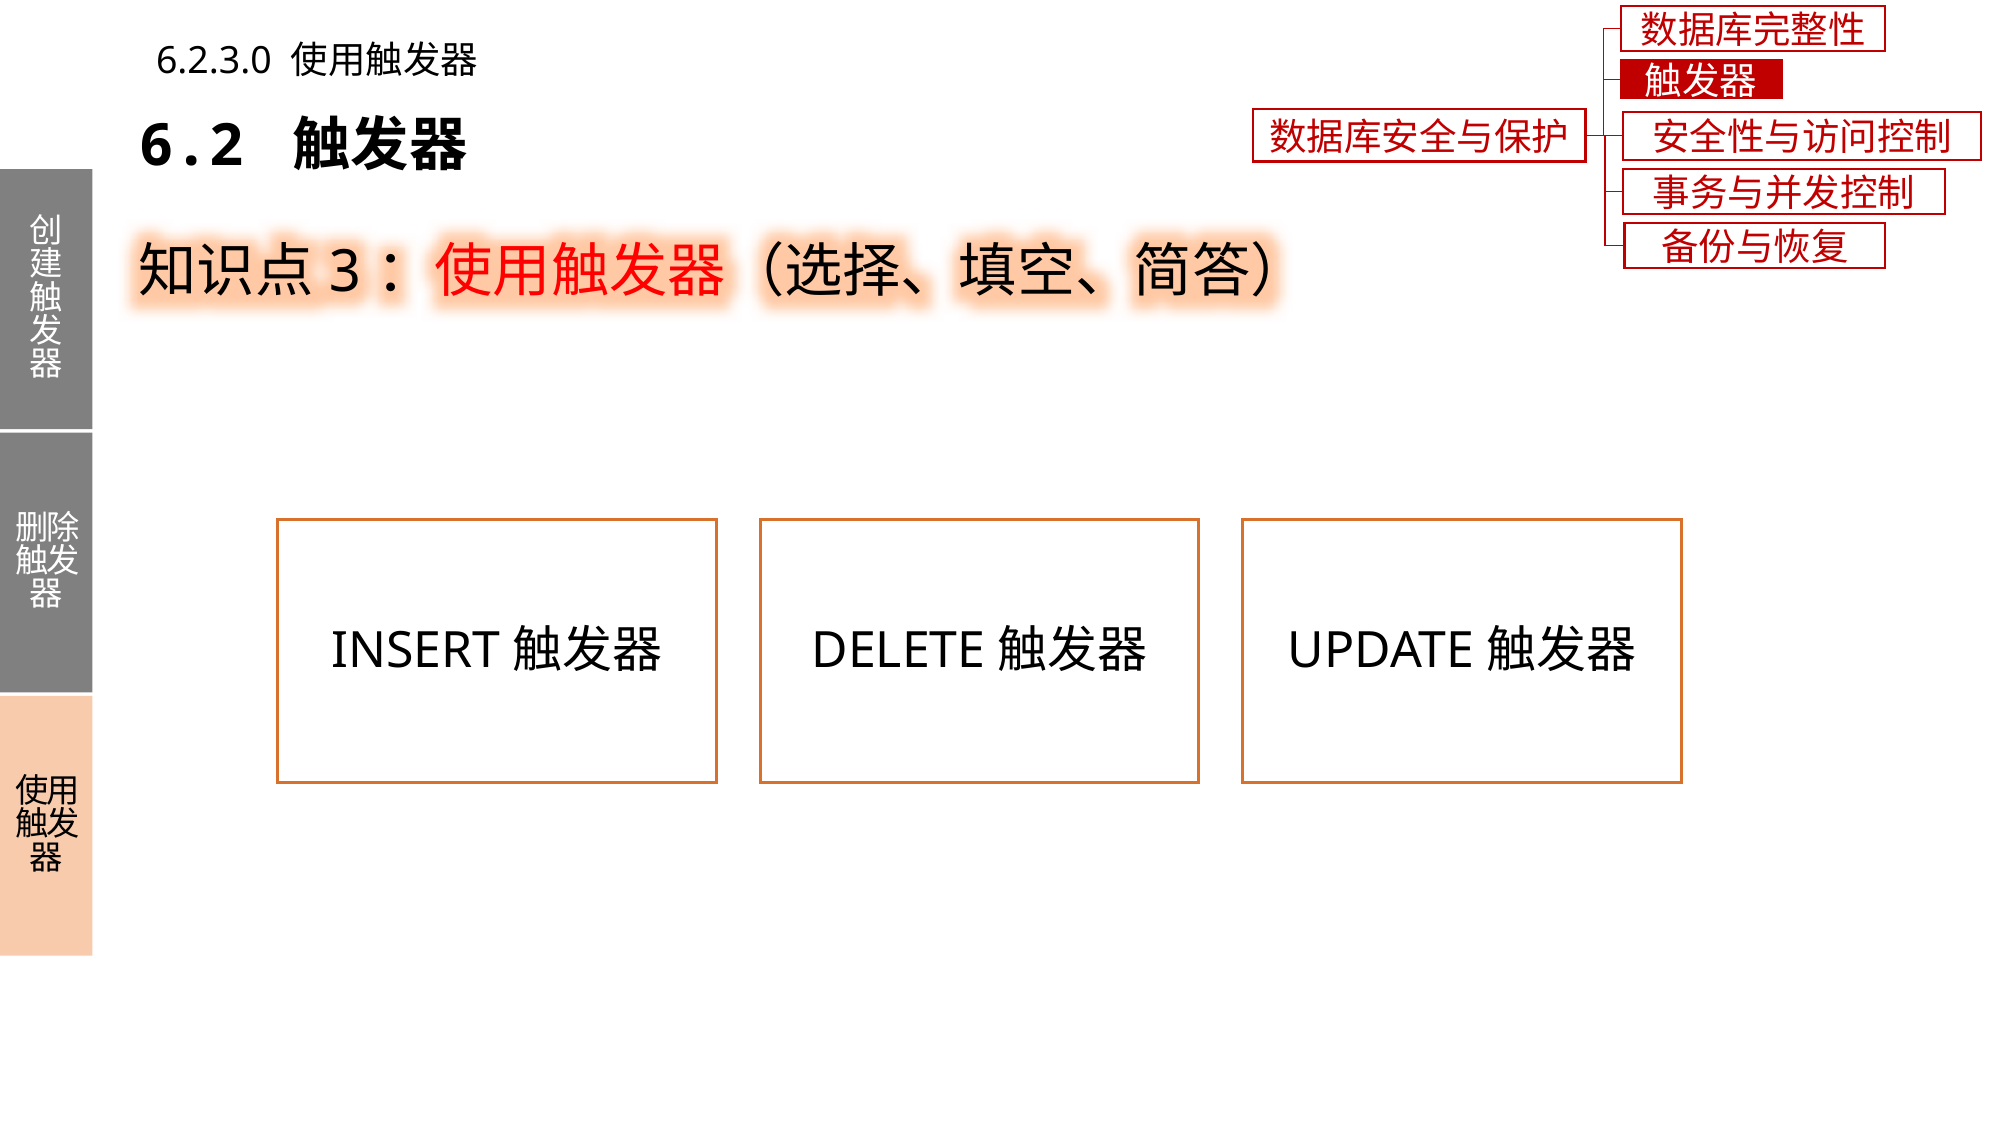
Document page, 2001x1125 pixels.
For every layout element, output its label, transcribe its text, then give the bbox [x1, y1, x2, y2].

text_box 6.2 触发器 [120, 97, 1568, 152]
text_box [1585, 79, 1621, 135]
text_box 使用CREATE TRIGGER语句创建触发器 [114, 166, 1954, 339]
text_box 备份与恢复 [1623, 222, 1886, 269]
text_box UPDATE触发器 [1241, 518, 1683, 784]
text_box 事务与并发控制 [1625, 168, 1946, 215]
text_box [0, 169, 93, 956]
text_box 安全性与访问控制 [1622, 111, 1982, 161]
text_box 数据库完整性 [1620, 5, 1886, 52]
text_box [1585, 28, 1621, 79]
text_box 6.2.3.0 使用触发器 [141, 28, 493, 89]
text_box 触发器 [1621, 59, 1783, 99]
text_box 数据库安全与保护 [1252, 108, 1585, 163]
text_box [1585, 135, 1625, 246]
text_box INSERT触发器 [276, 518, 718, 784]
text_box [118, 170, 1949, 335]
text_box DELETE触发器 [759, 518, 1200, 784]
text_box 知识点3：使用触发器（选择、填空、简答） [120, 172, 1945, 329]
